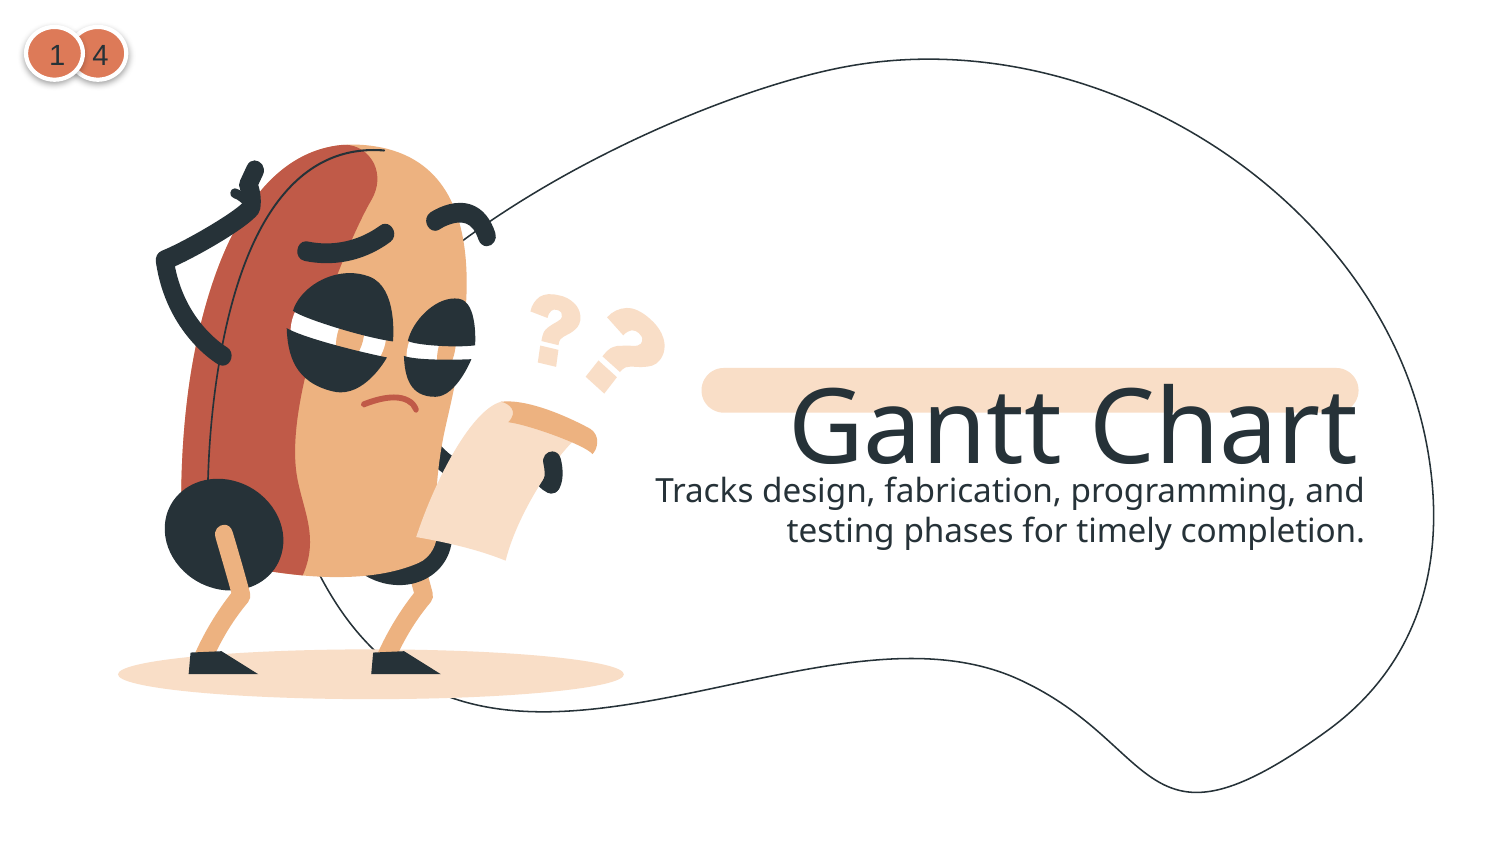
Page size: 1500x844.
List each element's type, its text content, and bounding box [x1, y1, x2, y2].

text_box 4 [77, 24, 129, 82]
text_box Tracks design, fabrication, programming, and testing phases for timely completion. [679, 454, 1382, 624]
text_box 1 [23, 24, 86, 82]
title Gantt Chart [679, 282, 1375, 454]
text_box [117, 144, 674, 700]
